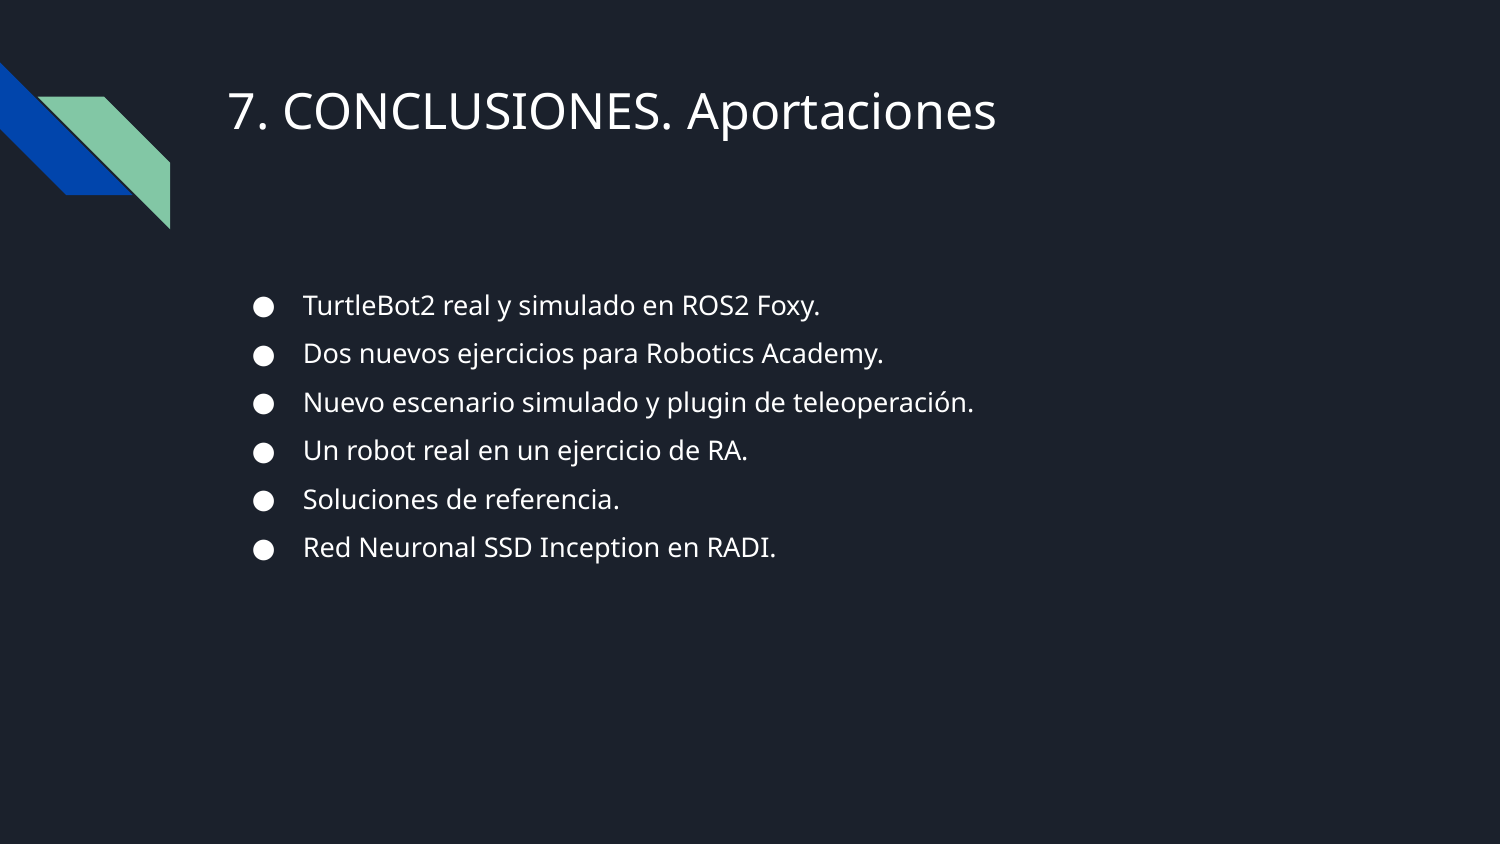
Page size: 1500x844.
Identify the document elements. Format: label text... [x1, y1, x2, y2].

title 7. CONCLUSIONES. Aportaciones [212, 64, 1368, 215]
list TurtleBot2 real y simulado en ROS2 Foxy. Dos nuevos ejercicios para Robotics Academy. Nuevo escenario simulado y plugin de teleoperación. Un robot real en un ejercicio de RA. Soluciones de referencia. Red Neuronal SSD Inception en RADI. [212, 257, 1368, 735]
